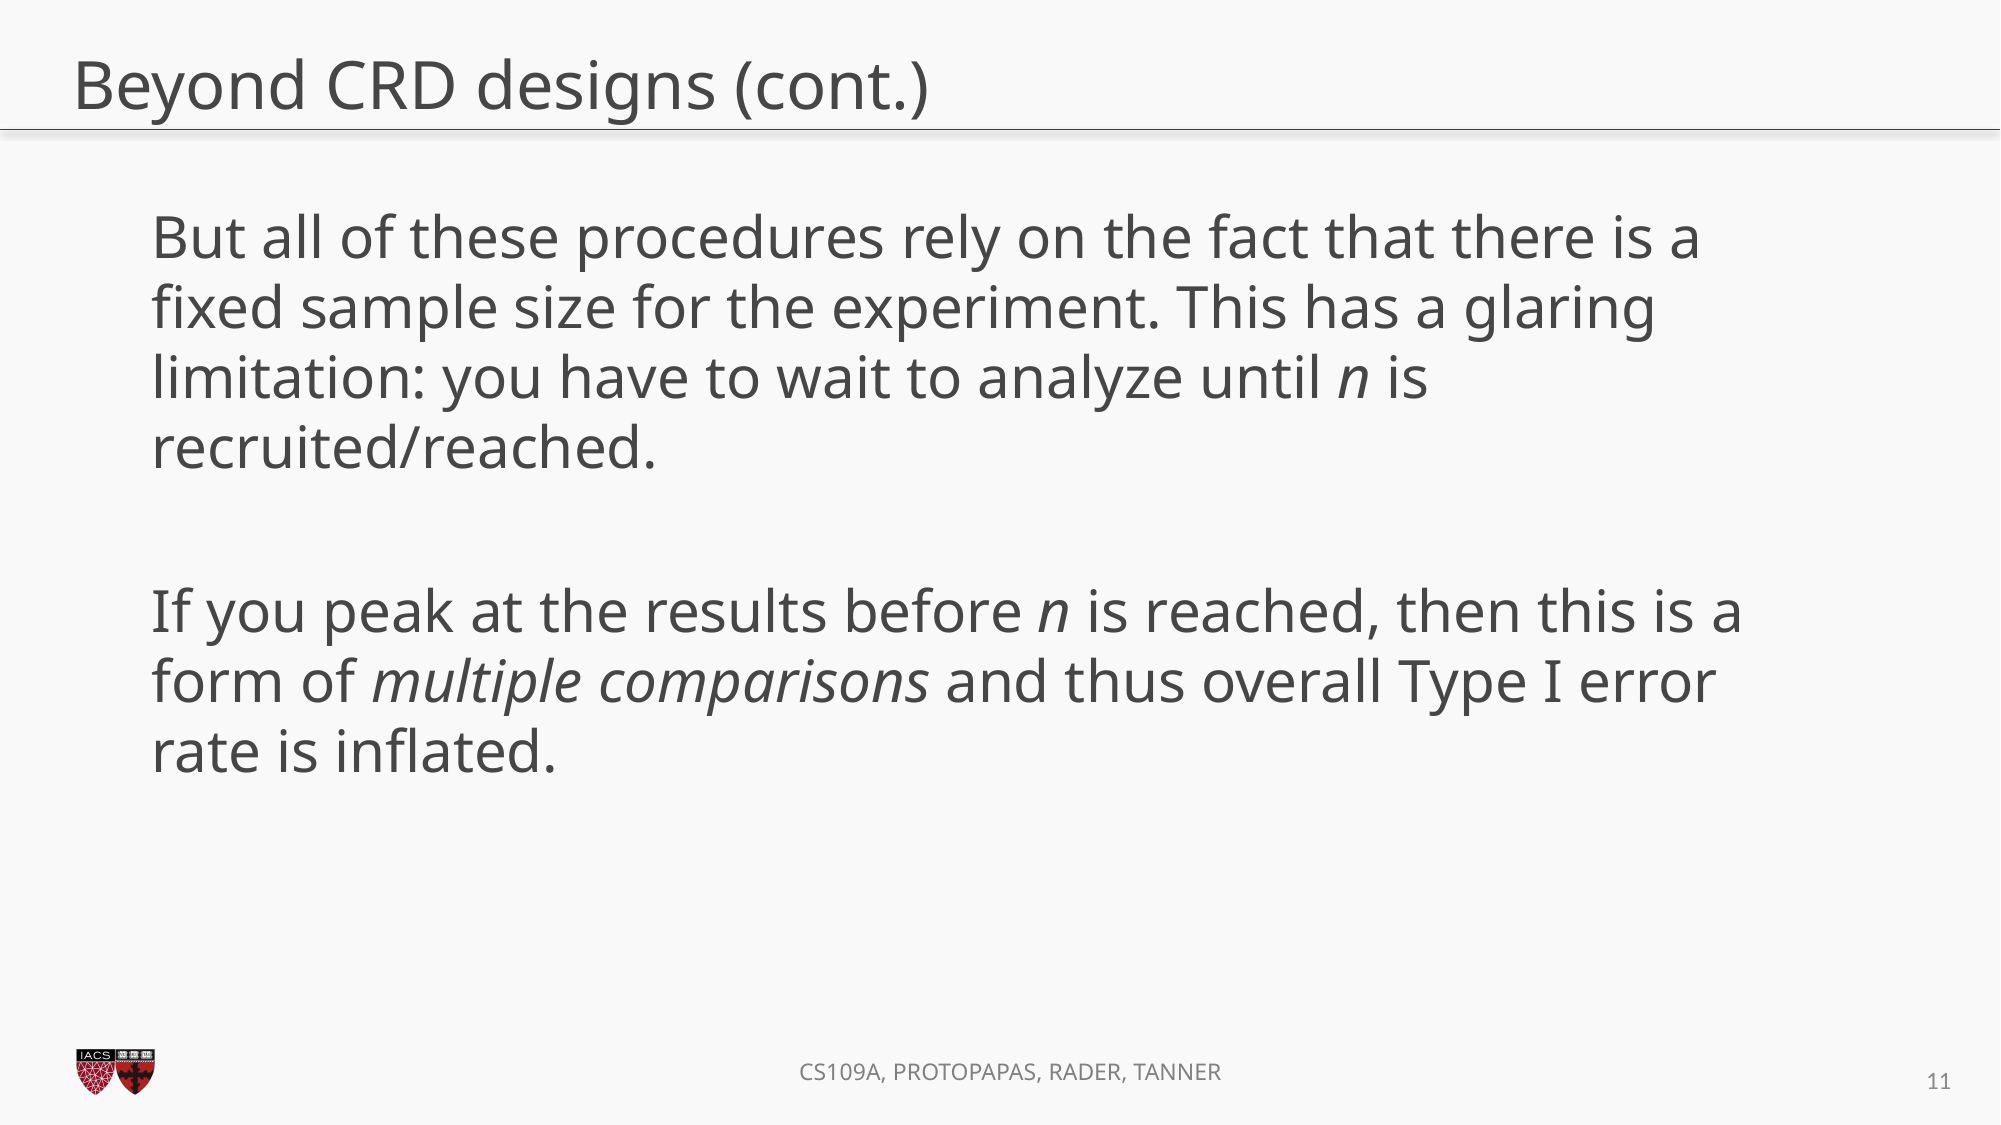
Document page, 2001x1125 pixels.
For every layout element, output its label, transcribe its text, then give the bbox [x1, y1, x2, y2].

title Beyond CRD designs (cont.) [57, 35, 1943, 162]
picture [75, 1049, 155, 1095]
list But all of these procedures rely on the fact that there is a fixed sample size for the experiment. This has a glaring limitation: you have to wait to analyze until n is recruited/reached. If you peak at the results before n is reached, then this is a form of multiple comparisons and thus overall Type I error rate is inflated. [136, 193, 1831, 1035]
slide_number 11 [1500, 1050, 1967, 1110]
